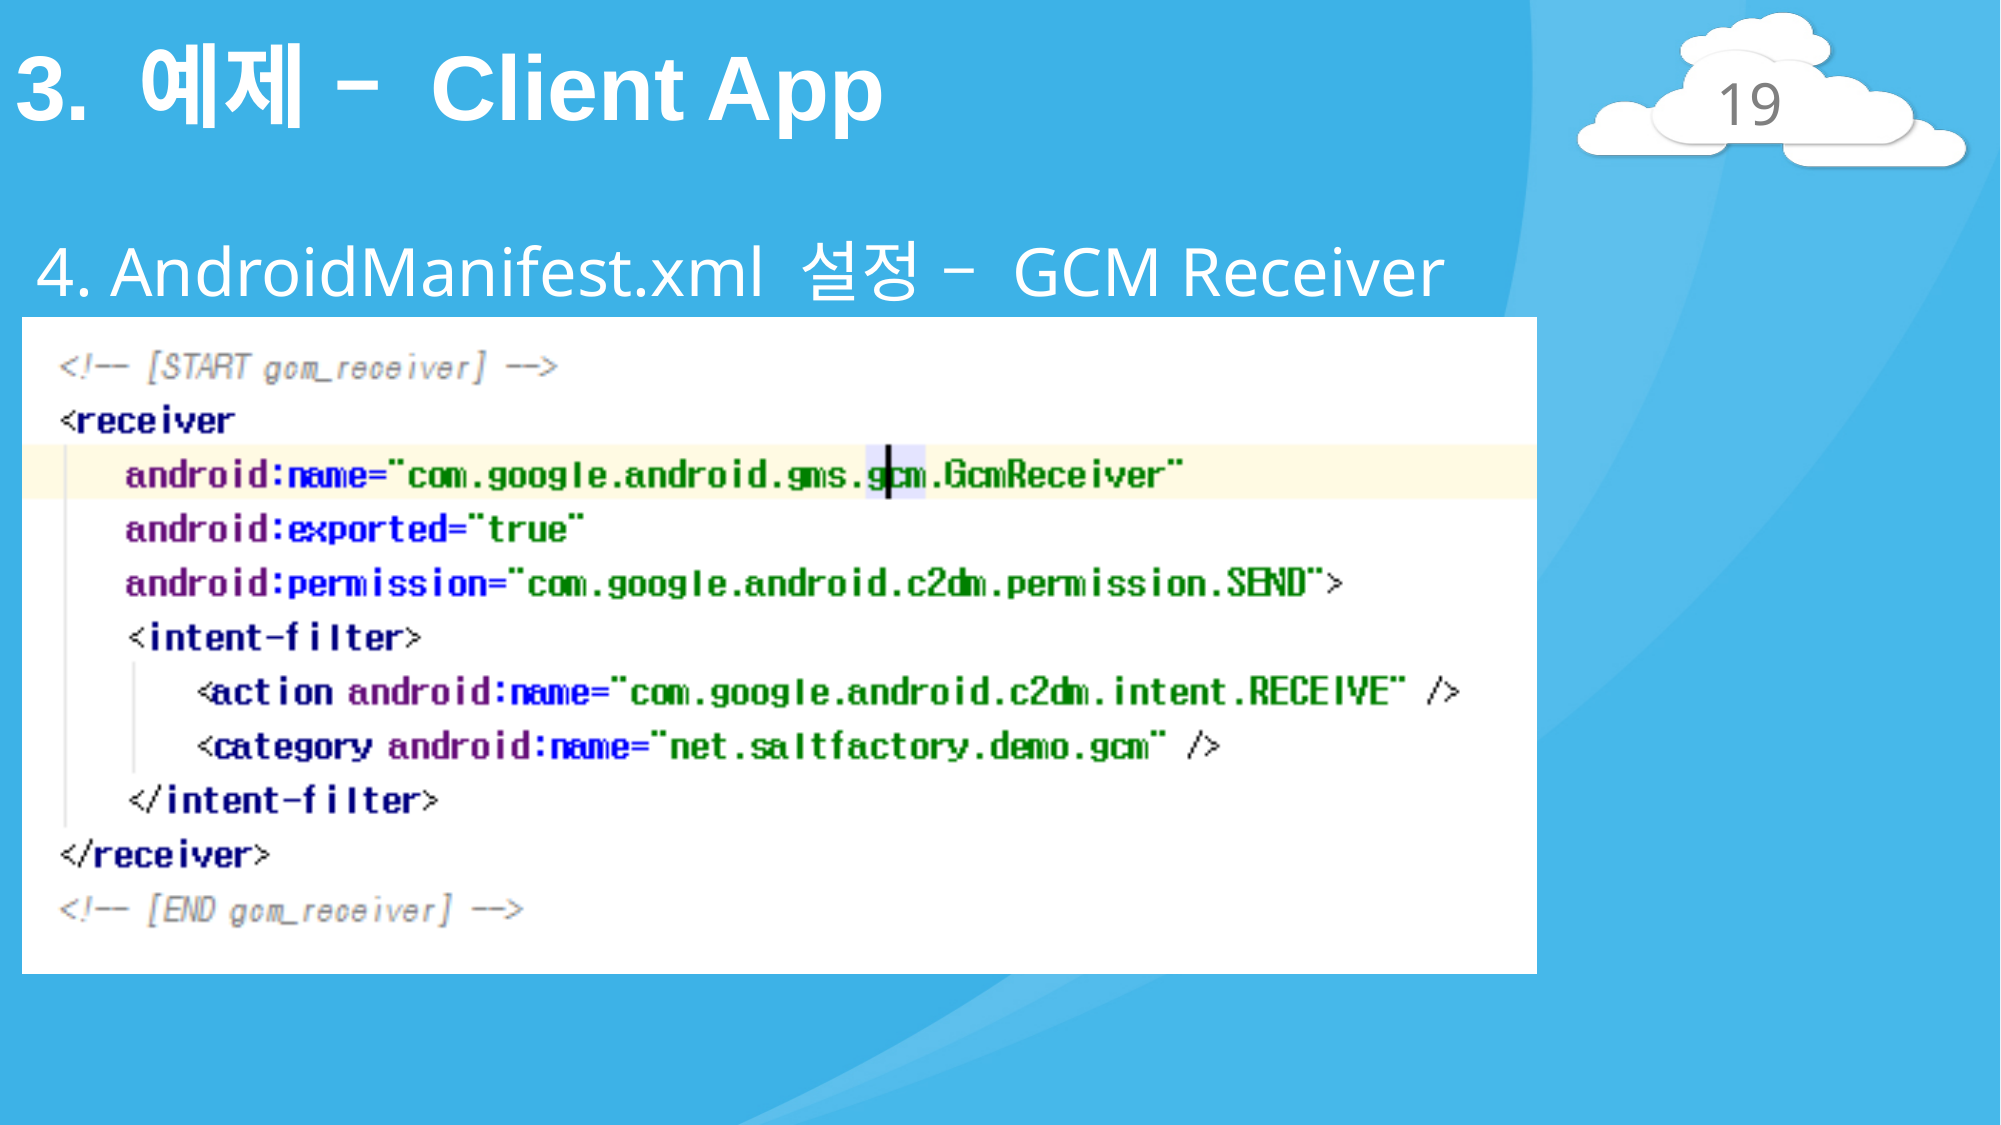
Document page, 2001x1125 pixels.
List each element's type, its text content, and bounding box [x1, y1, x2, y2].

picture [0, 0, 2001, 1125]
text_box 4. AndroidManifest.xml 설정 – GCM Receiver [22, 221, 1586, 317]
title 3. 예제 – Client App [0, 2, 2000, 179]
text_box 19 [1621, 60, 1798, 145]
